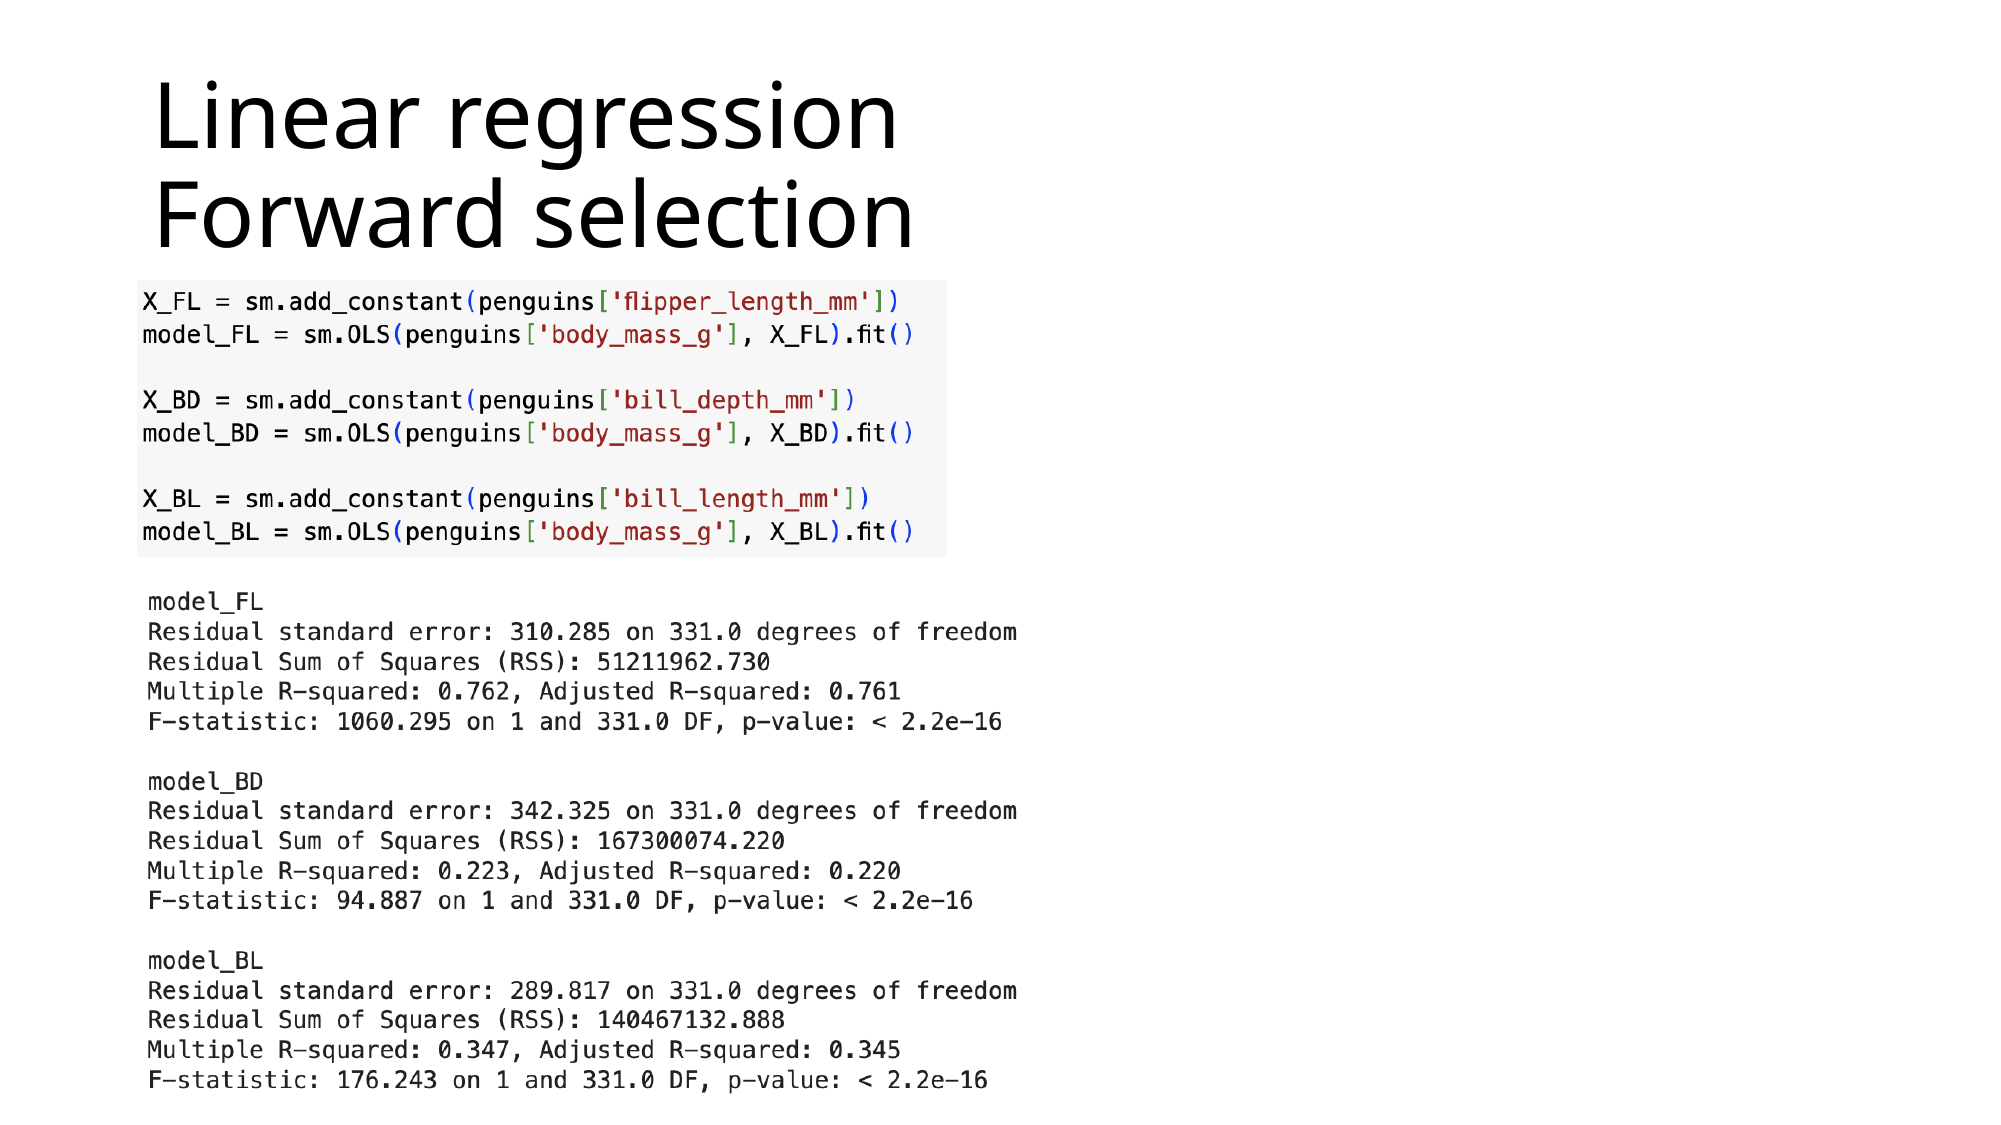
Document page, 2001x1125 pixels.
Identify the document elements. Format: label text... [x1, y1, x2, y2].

picture [137, 280, 947, 557]
title Linear regression Forward selection [137, 59, 1863, 278]
picture [137, 583, 1032, 1106]
